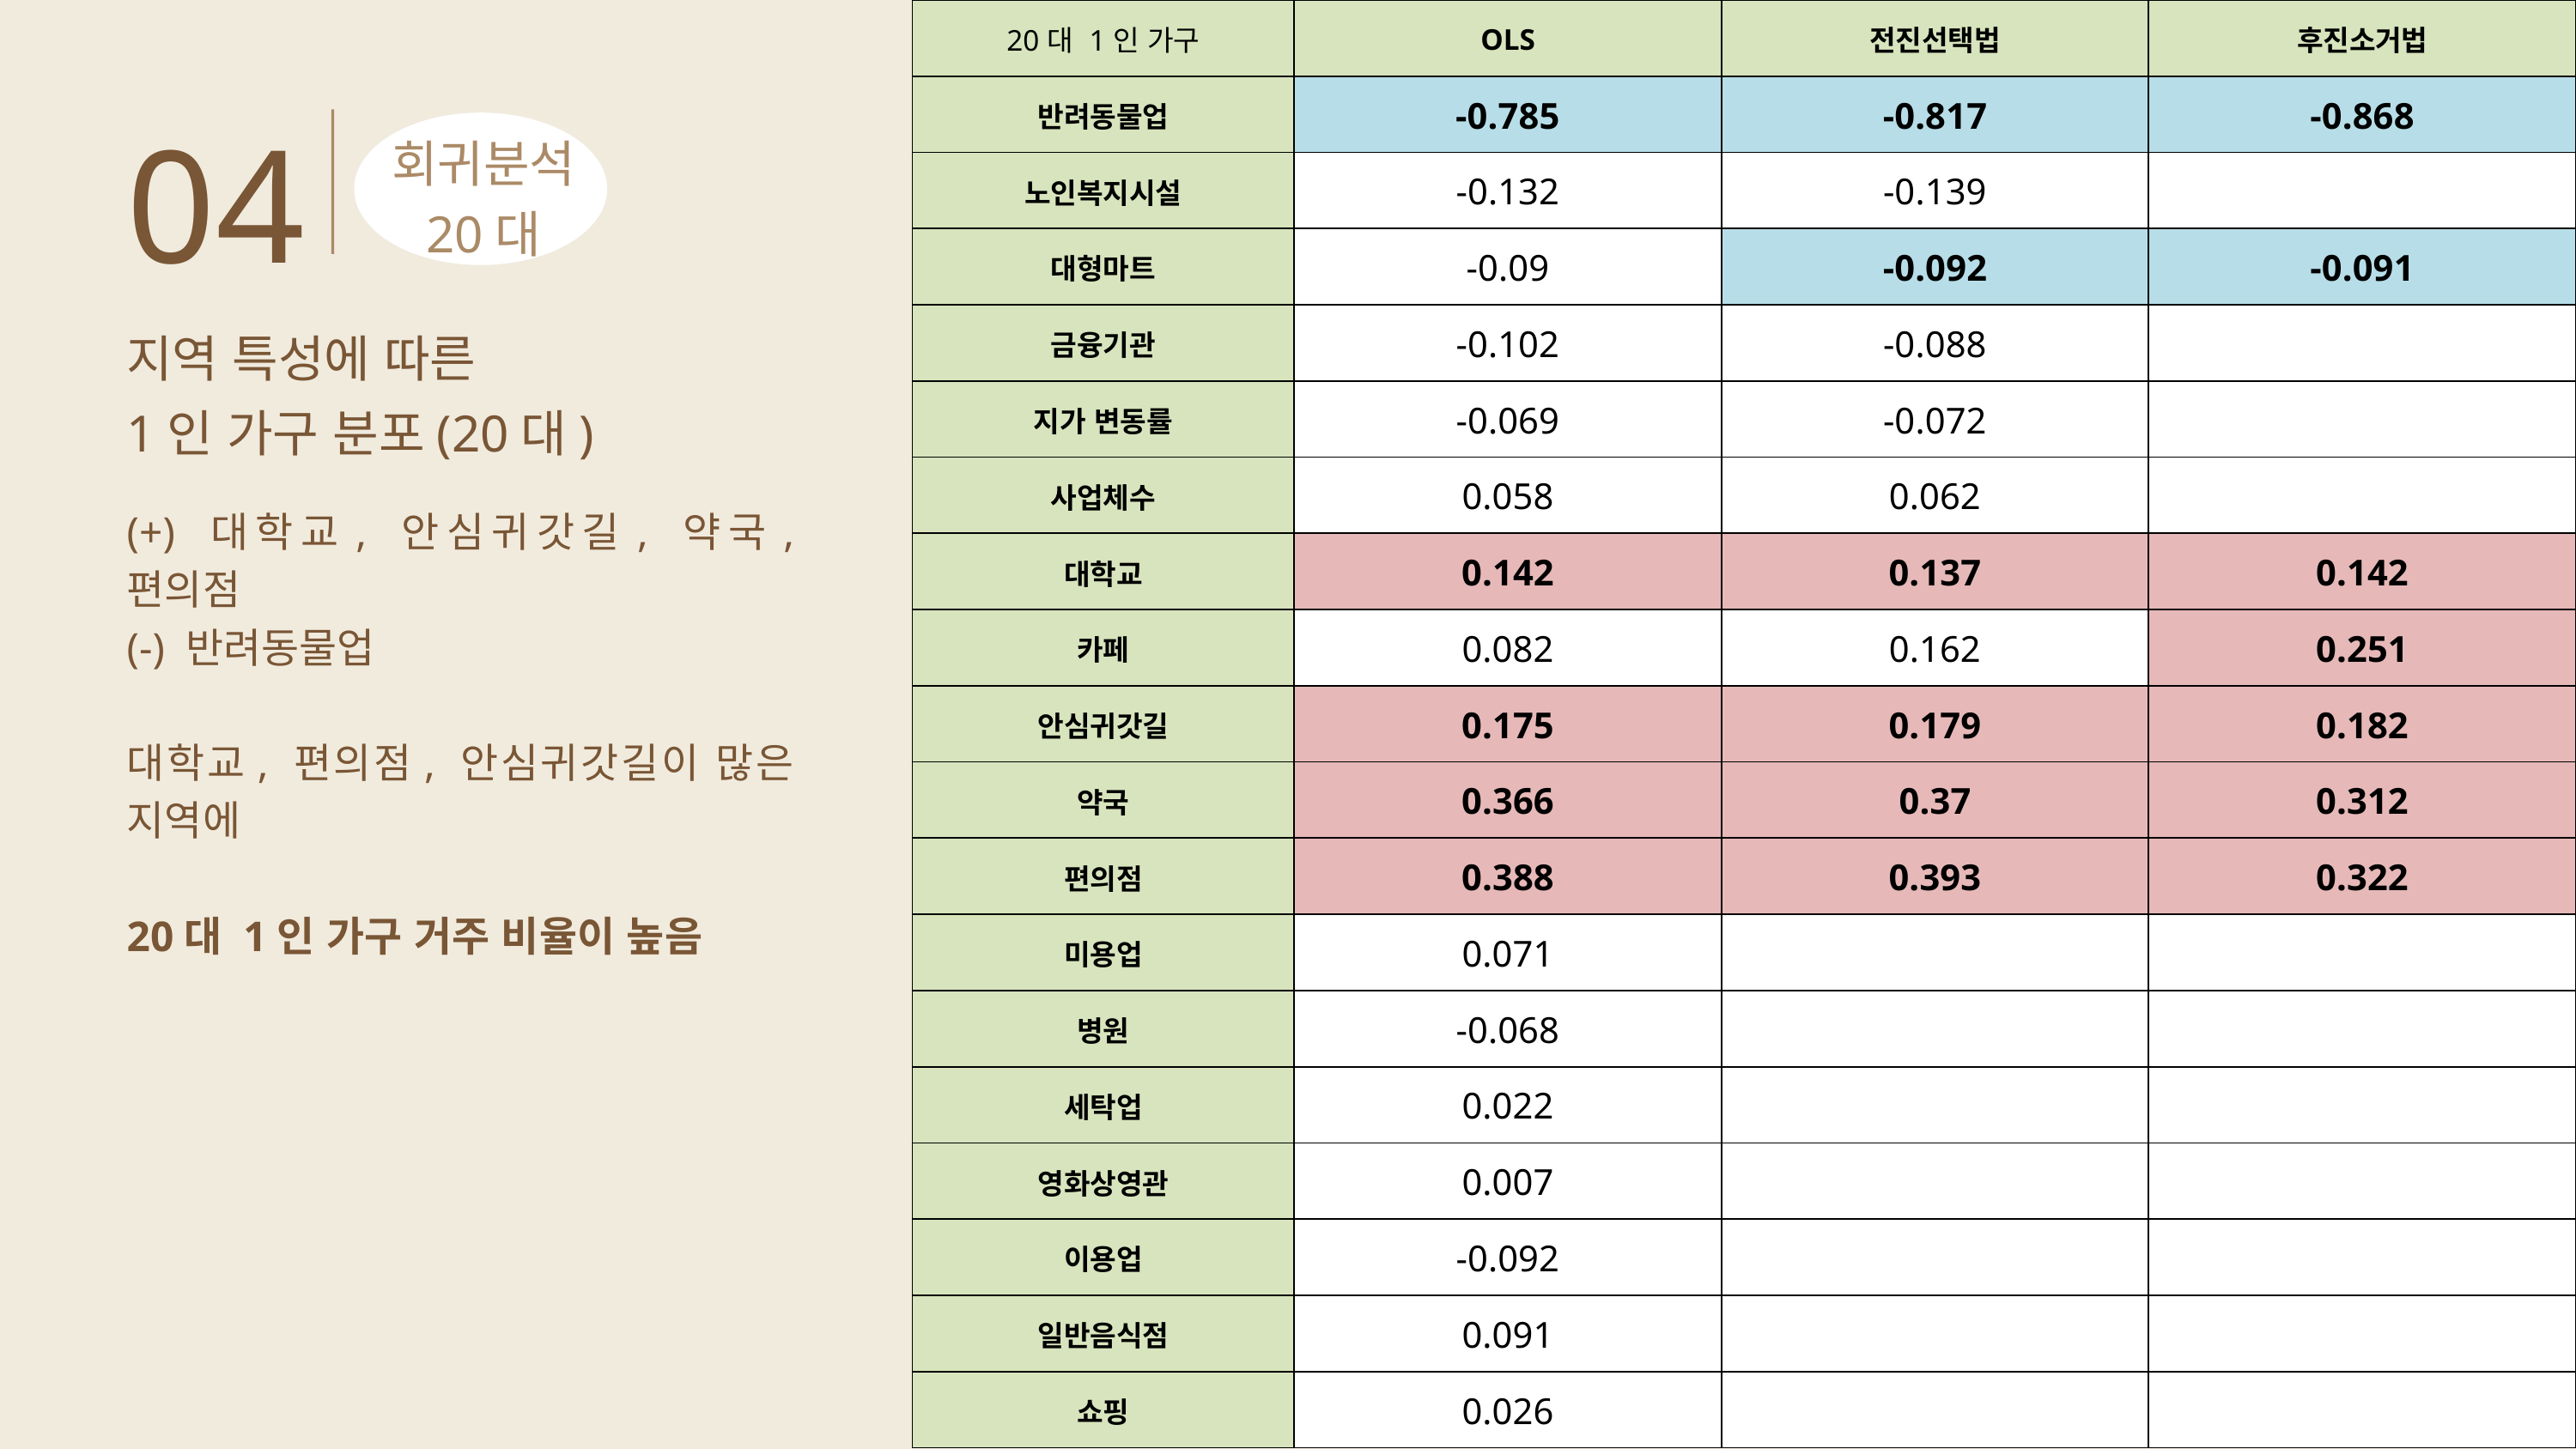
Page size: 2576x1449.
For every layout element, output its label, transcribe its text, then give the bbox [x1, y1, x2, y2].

table_cell 미용업 [913, 915, 1293, 990]
table_cell [1722, 1220, 2148, 1294]
table_cell -0.092 [1722, 229, 2148, 304]
table_cell 일반음식점 [913, 1296, 1293, 1371]
table_cell 0.142 [2149, 534, 2575, 609]
table_cell 0.366 [1295, 762, 1721, 837]
table_cell -0.091 [2149, 229, 2575, 304]
table_cell 0.142 [1295, 534, 1721, 609]
table_cell 카페 [913, 610, 1293, 685]
table_cell 금융기관 [913, 306, 1293, 380]
table_cell 0.182 [2149, 687, 2575, 761]
table_cell [2149, 458, 2575, 532]
table_cell 약국 [913, 762, 1293, 837]
table_cell [1722, 1296, 2148, 1371]
table_cell 0.058 [1295, 458, 1721, 532]
table_cell 0.322 [2149, 839, 2575, 913]
table_cell 0.312 [2149, 762, 2575, 837]
table_cell [2149, 1220, 2575, 1294]
table_header 후진소거법 [2149, 1, 2575, 76]
table_cell [2149, 153, 2575, 227]
table_cell 0.007 [1295, 1143, 1721, 1218]
table_cell -0.088 [1722, 306, 2148, 380]
table_cell -0.092 [1295, 1220, 1721, 1294]
table_cell [2149, 1373, 2575, 1447]
table_cell [1722, 1373, 2148, 1447]
table_cell [2149, 306, 2575, 380]
text_box 지역 특성에 따른 1인 가구 분포(20대) [126, 312, 644, 462]
table_cell 반려동물업 [913, 77, 1293, 152]
table_header 20대 1인 가구 [913, 1, 1293, 76]
table_cell 0.37 [1722, 762, 2148, 837]
table_header 전진선택법 [1722, 1, 2148, 76]
table_cell 0.251 [2149, 610, 2575, 685]
table_cell 노인복지시설 [913, 153, 1293, 227]
table_cell [2149, 1068, 2575, 1143]
table_header OLS [1295, 1, 1721, 76]
table_cell 대형마트 [913, 229, 1293, 304]
table_cell 영화상영관 [913, 1143, 1293, 1218]
table_cell 대학교 [913, 534, 1293, 609]
table_cell 사업체수 [913, 458, 1293, 532]
table_cell 0.179 [1722, 687, 2148, 761]
table_cell 0.393 [1722, 839, 2148, 913]
table_cell 0.022 [1295, 1068, 1721, 1143]
table_cell 0.137 [1722, 534, 2148, 609]
table_cell 편의점 [913, 839, 1293, 913]
text_box 04 [126, 76, 322, 294]
table_cell 0.062 [1722, 458, 2148, 532]
table_cell 지가 변동률 [913, 382, 1293, 457]
table_cell -0.068 [1295, 991, 1721, 1066]
table_cell 0.026 [1295, 1373, 1721, 1447]
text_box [354, 112, 608, 265]
table_cell [2149, 1296, 2575, 1371]
table_cell -0.139 [1722, 153, 2148, 227]
table_cell -0.102 [1295, 306, 1721, 380]
table_cell [1722, 991, 2148, 1066]
table_cell [2149, 1143, 2575, 1218]
text_box (+) 대학교, 안심귀갓길, 약국, 편의점 (-) 반려동물업 대학교, 편의점, 안심귀갓길이 많은 지역에 20대 1인 가구 거주 비율이 높음 [126, 497, 794, 960]
table_cell -0.868 [2149, 77, 2575, 152]
table_cell [1722, 1143, 2148, 1218]
table_cell [2149, 382, 2575, 457]
table_cell [1722, 1068, 2148, 1143]
table_cell [2149, 991, 2575, 1066]
table_cell -0.132 [1295, 153, 1721, 227]
table_cell 안심귀갓길 [913, 687, 1293, 761]
table_cell -0.817 [1722, 77, 2148, 152]
table_cell -0.785 [1295, 77, 1721, 152]
table_cell 0.091 [1295, 1296, 1721, 1371]
table_cell 0.162 [1722, 610, 2148, 685]
table_cell [1722, 915, 2148, 990]
table_cell 0.082 [1295, 610, 1721, 685]
table_cell 병원 [913, 991, 1293, 1066]
table_cell -0.069 [1295, 382, 1721, 457]
table_cell 이용업 [913, 1220, 1293, 1294]
table_cell -0.072 [1722, 382, 2148, 457]
table_cell 0.175 [1295, 687, 1721, 761]
table_cell -0.09 [1295, 229, 1721, 304]
table_cell 세탁업 [913, 1068, 1293, 1143]
table_cell 쇼핑 [913, 1373, 1293, 1447]
table_cell [2149, 915, 2575, 990]
table_cell 0.071 [1295, 915, 1721, 990]
table_cell 0.388 [1295, 839, 1721, 913]
